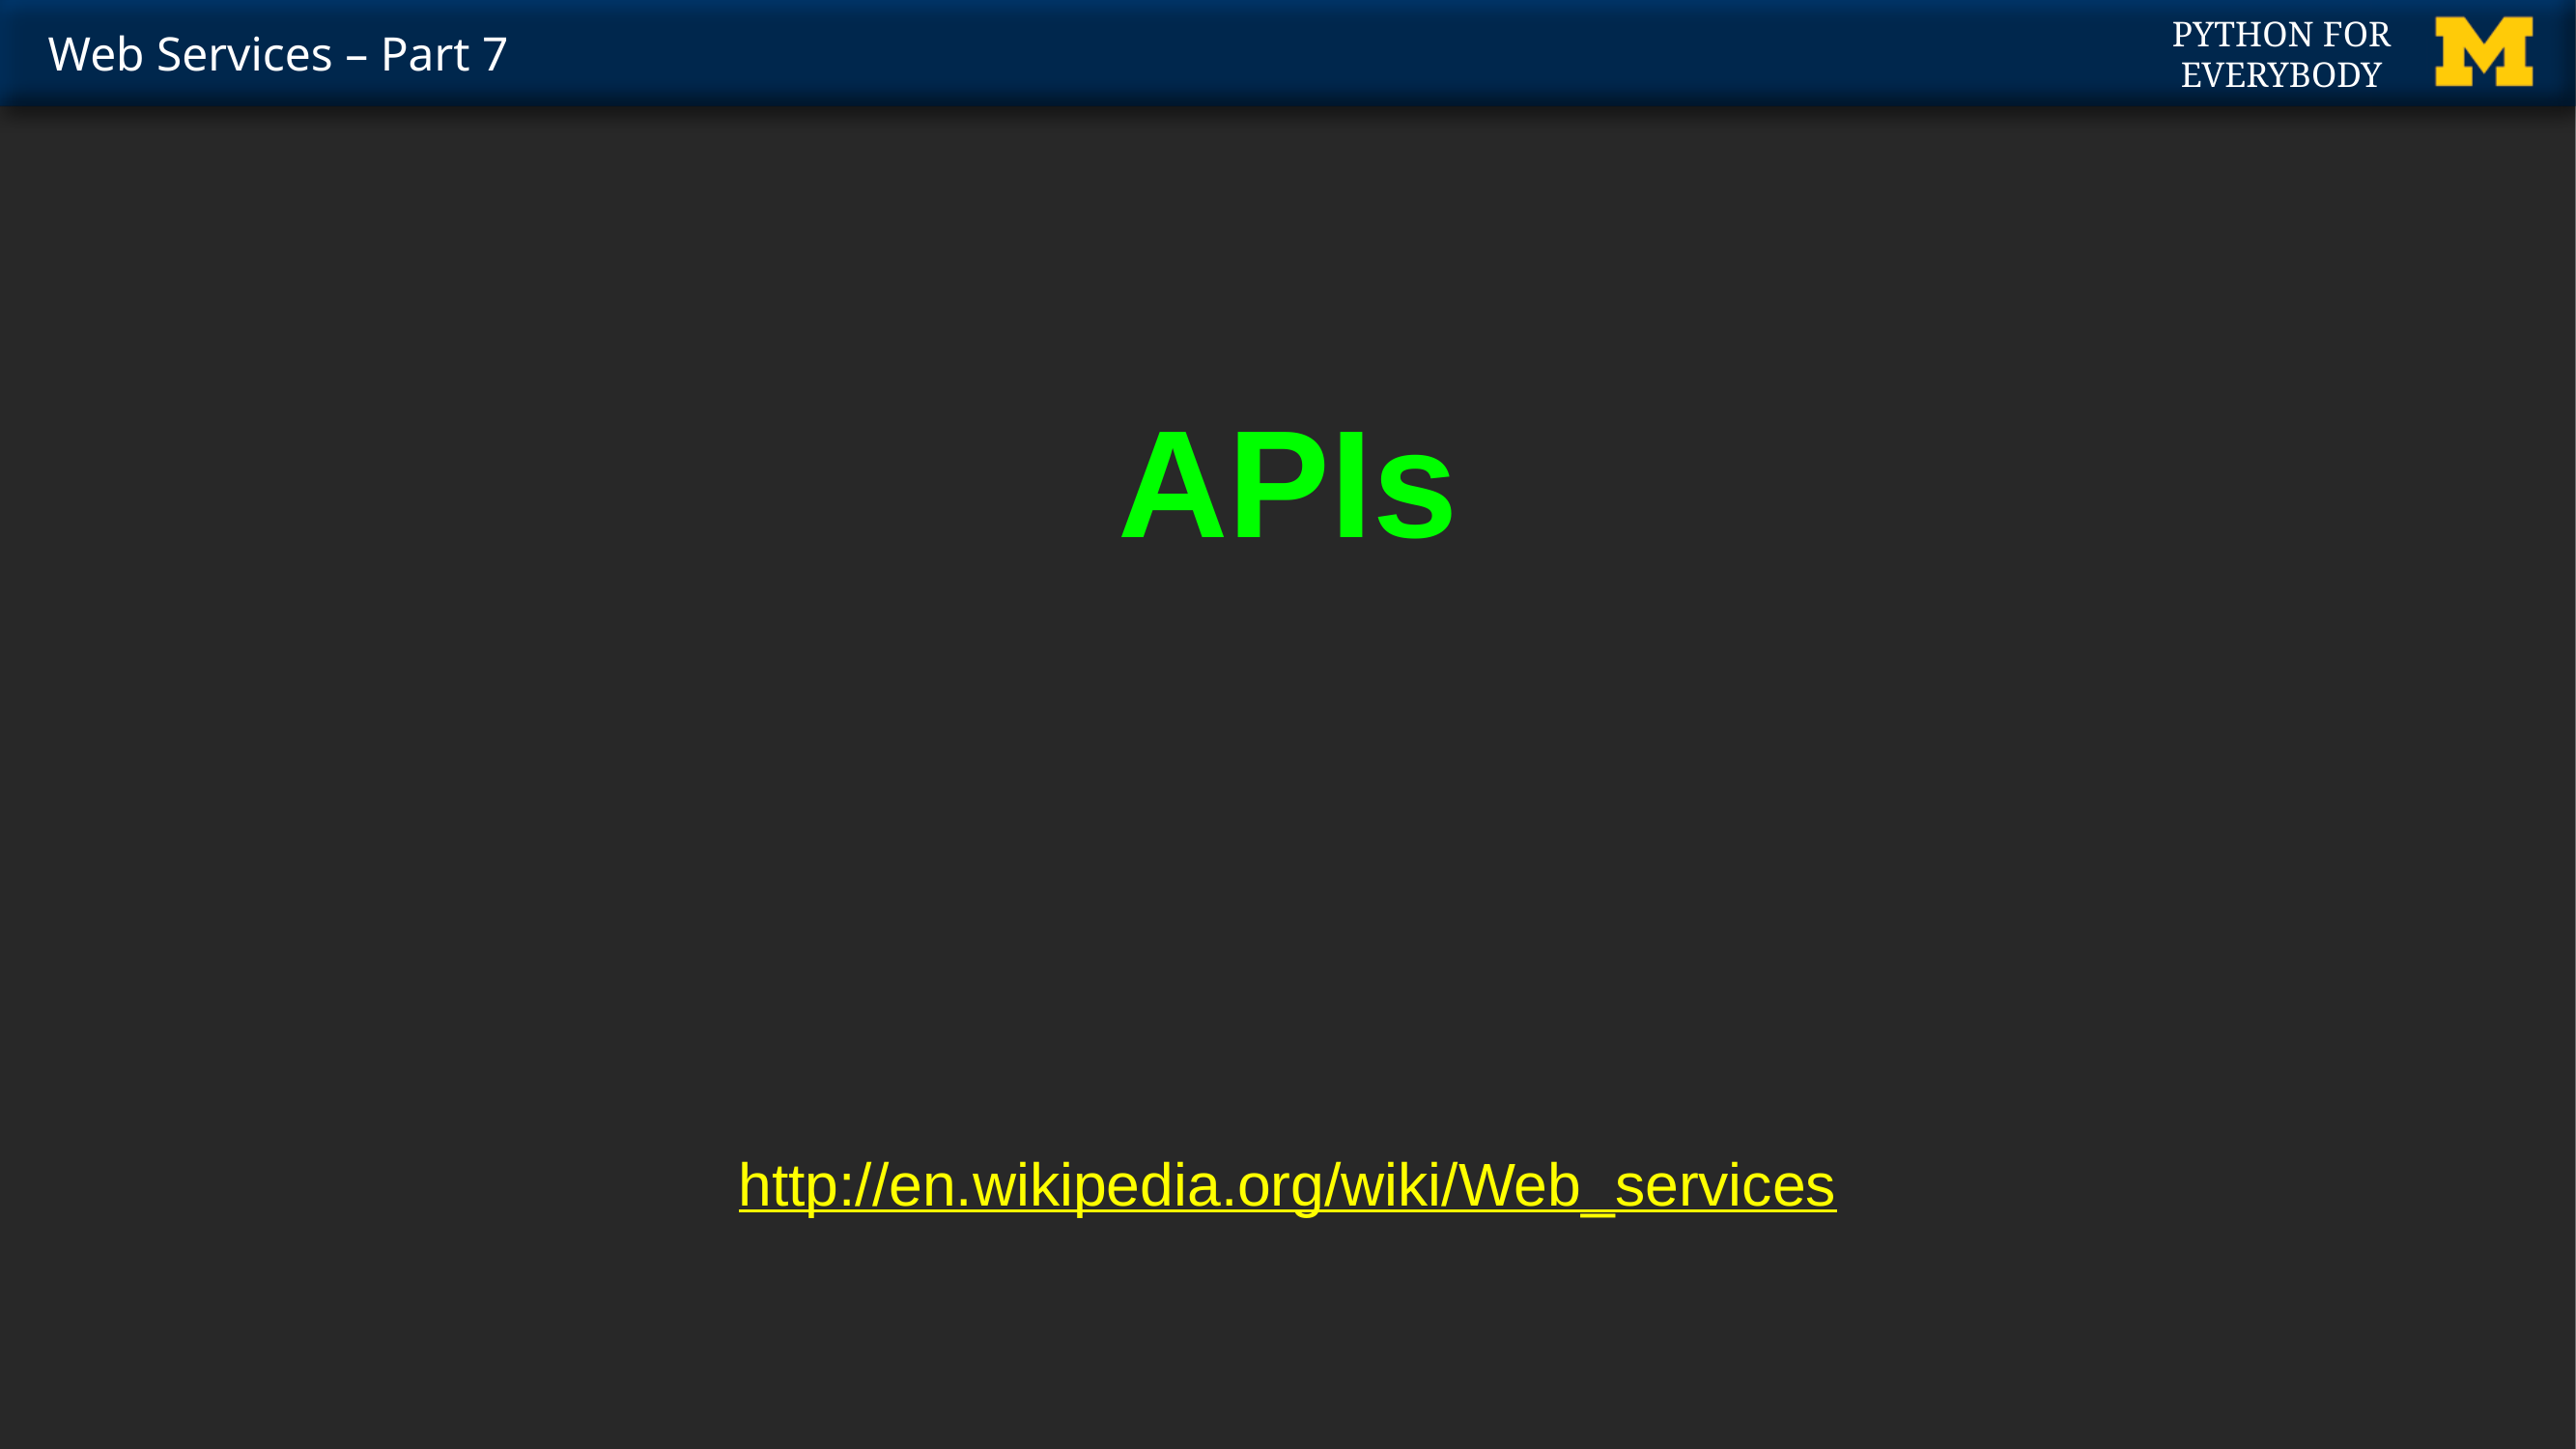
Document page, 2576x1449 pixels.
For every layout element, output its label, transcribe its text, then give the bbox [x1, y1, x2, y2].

text_box http://en.wikipedia.org/wiki/Web_services [542, 1132, 2035, 1232]
title APIs [85, 140, 2490, 575]
picture [0, 0, 2576, 1449]
